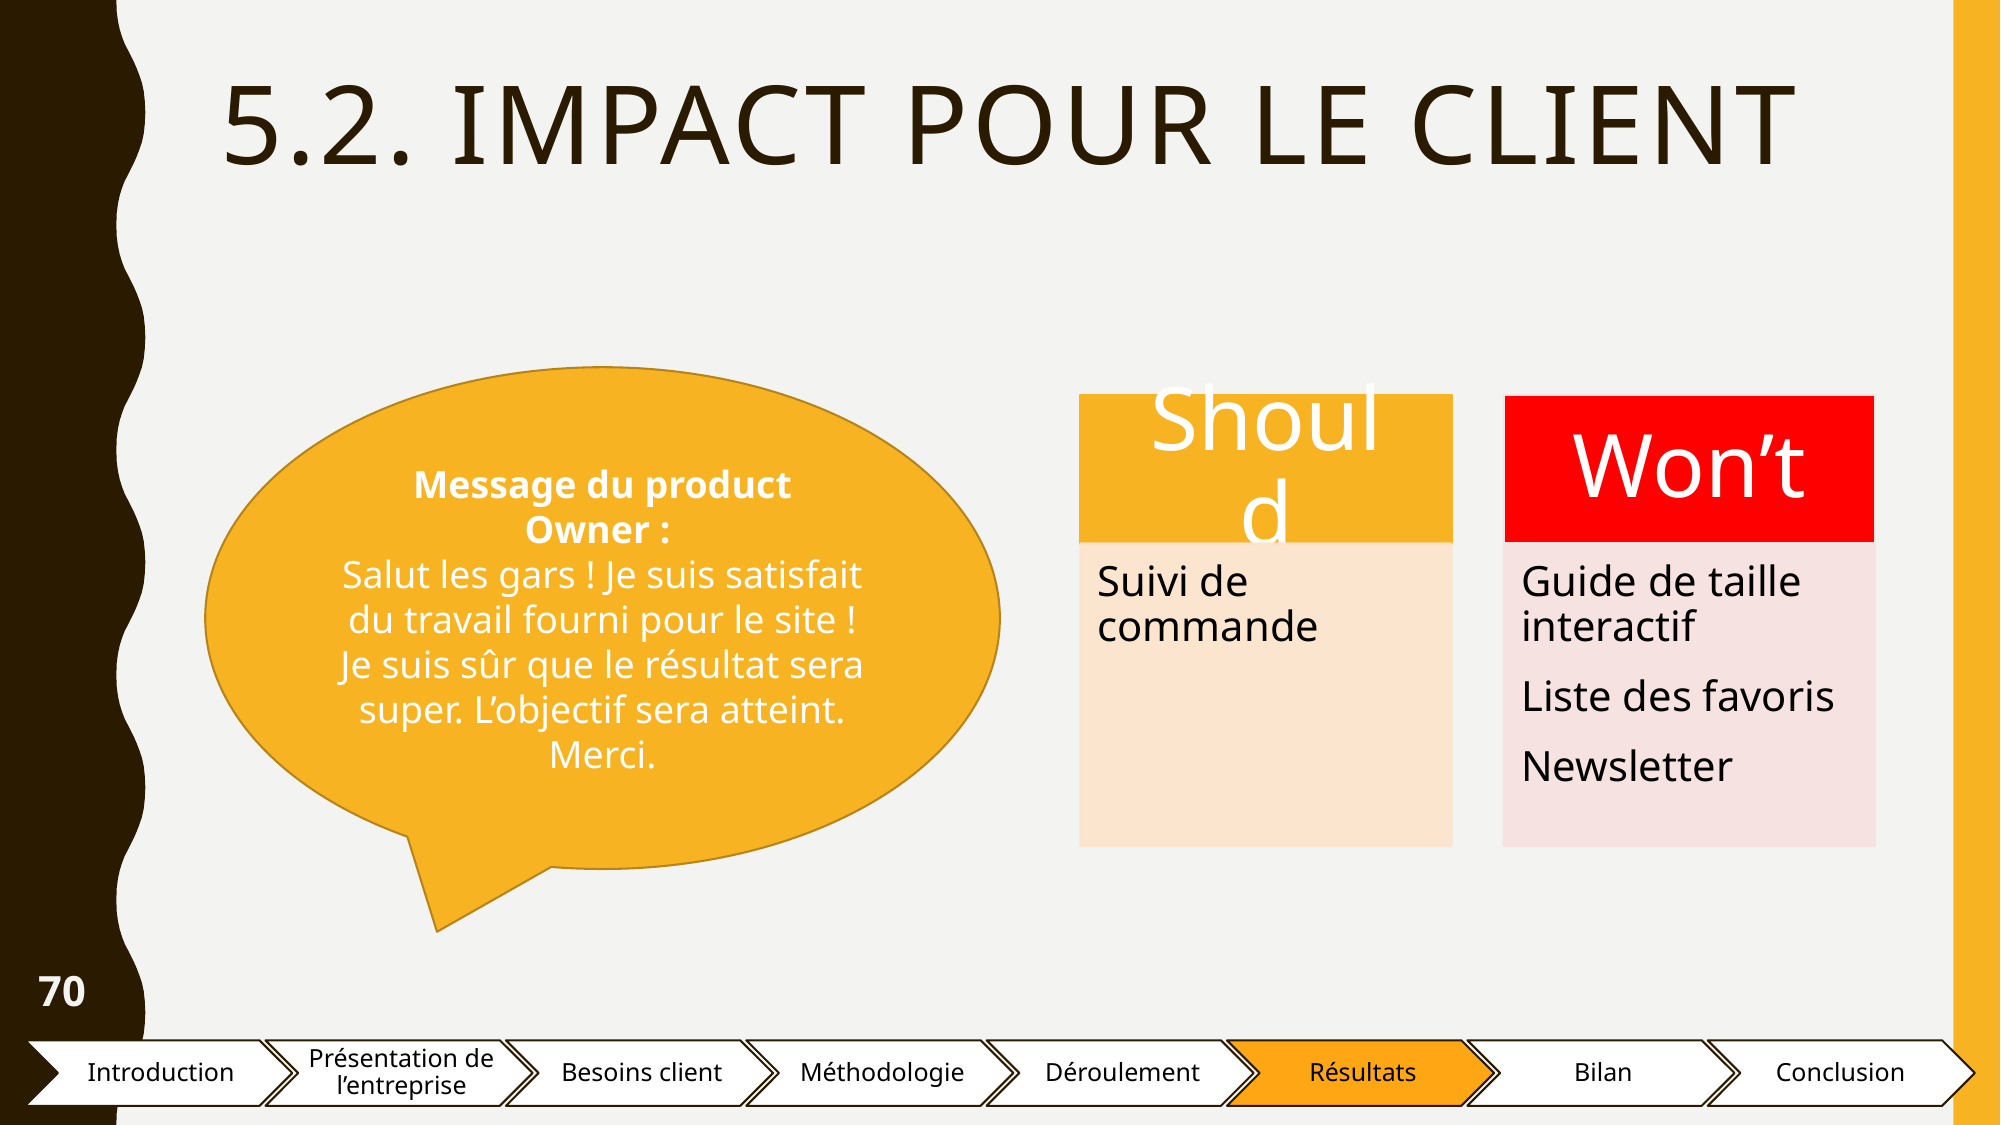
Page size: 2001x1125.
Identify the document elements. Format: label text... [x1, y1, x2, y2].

slide_number 70 [12, 961, 113, 1027]
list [1080, 256, 1875, 985]
title 5.2. Impact pour le client [205, 62, 1875, 196]
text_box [24, 1040, 1975, 1106]
text_box Message du product Owner : Salut les gars ! Je suis satisfait du travail fourni pour le site ! Je suis sûr que le résultat sera super. L’objectif sera atteint. Merci. [204, 366, 1001, 933]
